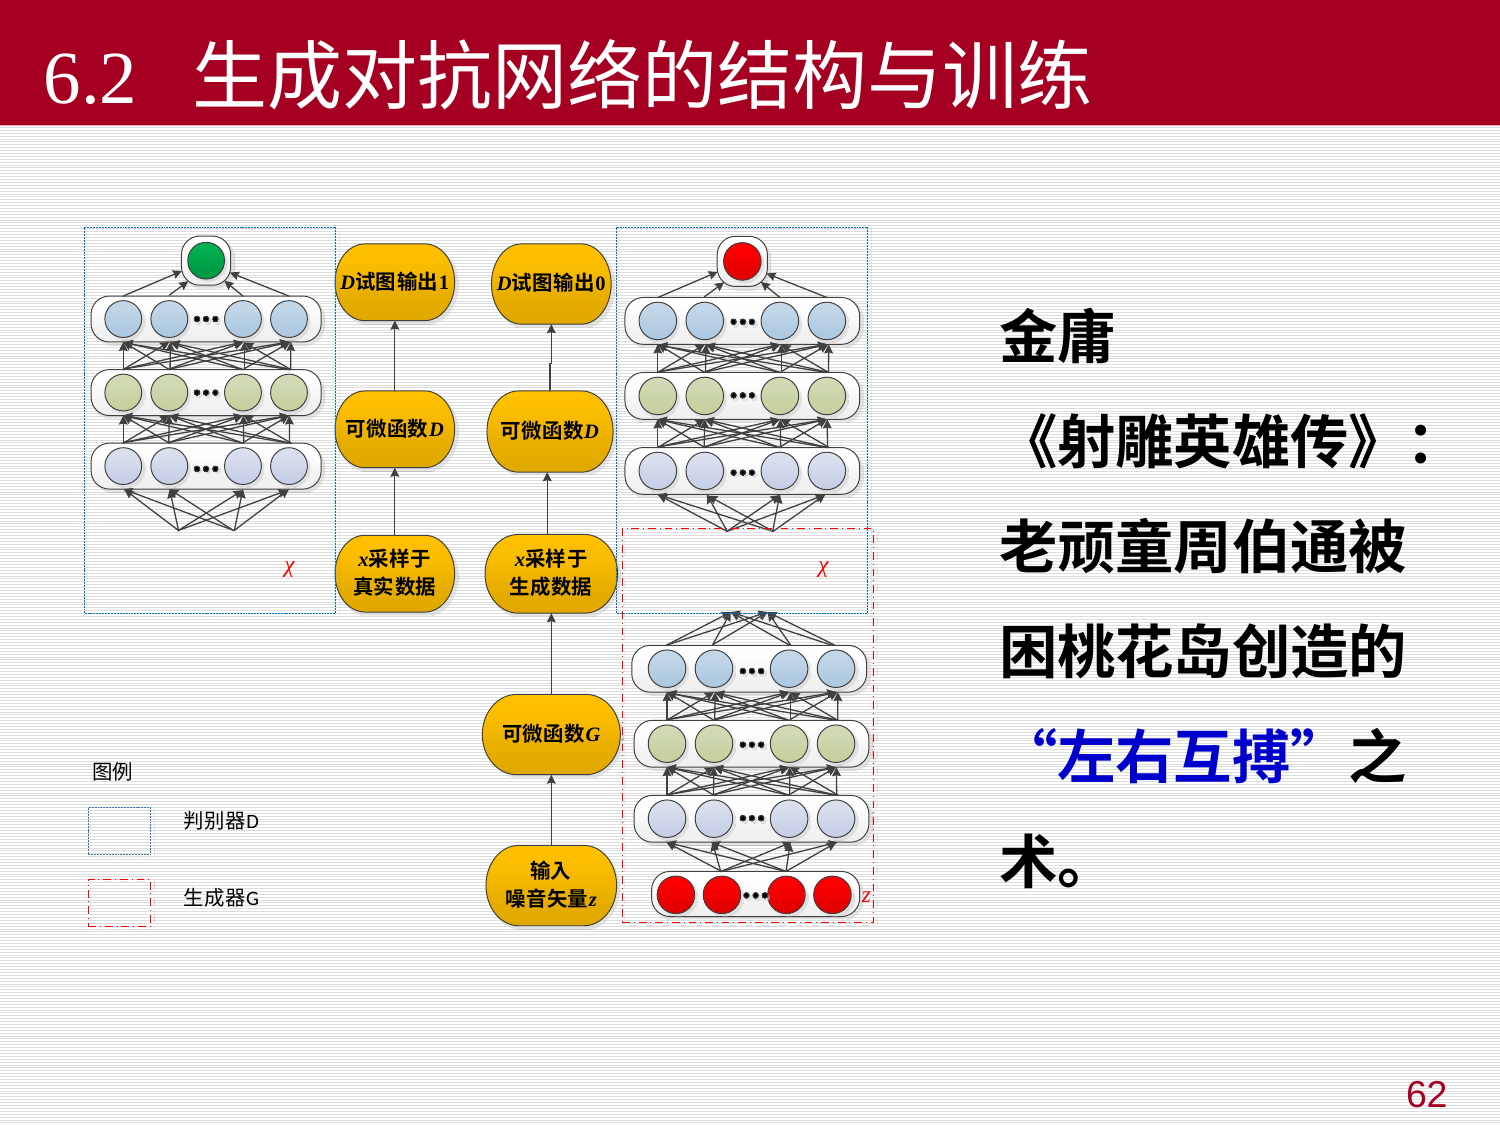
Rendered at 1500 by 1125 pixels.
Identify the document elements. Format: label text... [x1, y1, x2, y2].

text_box 6.2 生成对抗网络的结构与训练 [0, 1, 1500, 126]
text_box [49, 224, 943, 963]
text_box 金庸 《射雕英雄传》： 老顽童周伯通被困桃花岛创造的“左右互搏”之术。 [984, 257, 1454, 903]
slide_number 62 [1137, 1062, 1463, 1122]
